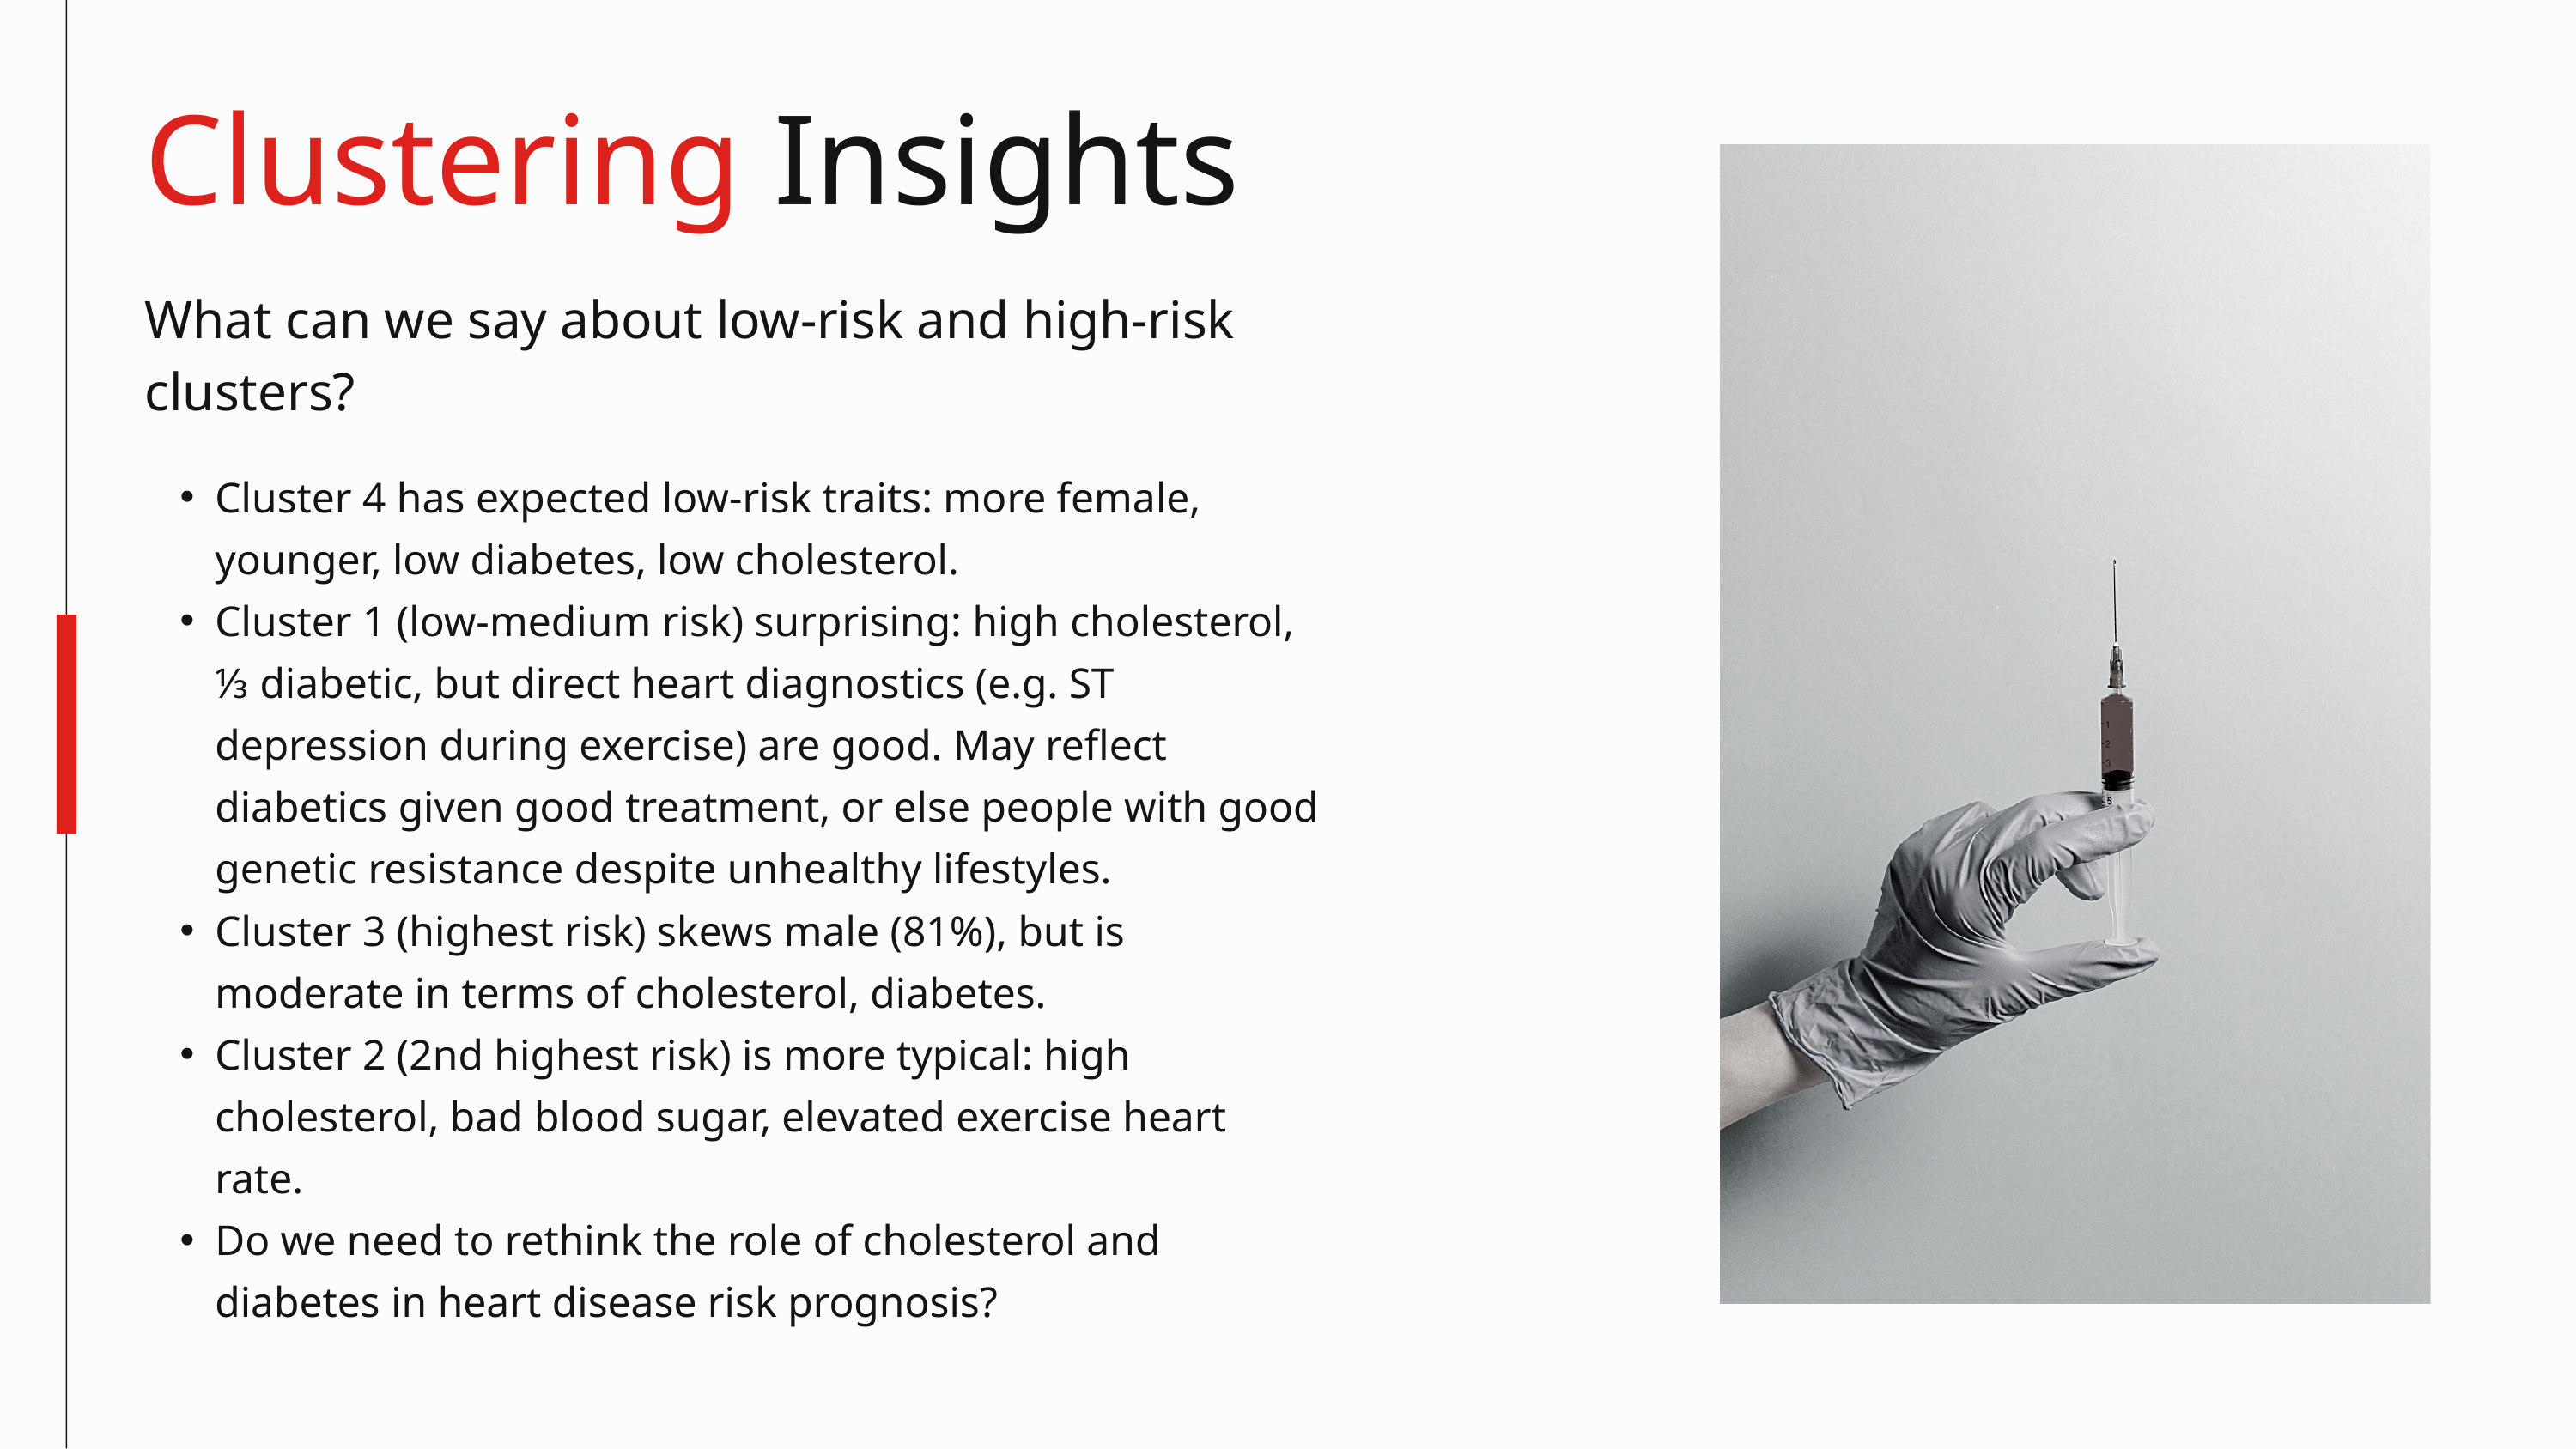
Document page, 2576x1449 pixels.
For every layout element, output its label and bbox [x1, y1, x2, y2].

text_box [144, 80, 1595, 1368]
picture [1719, 144, 2431, 1304]
text_box [56, 0, 77, 1449]
